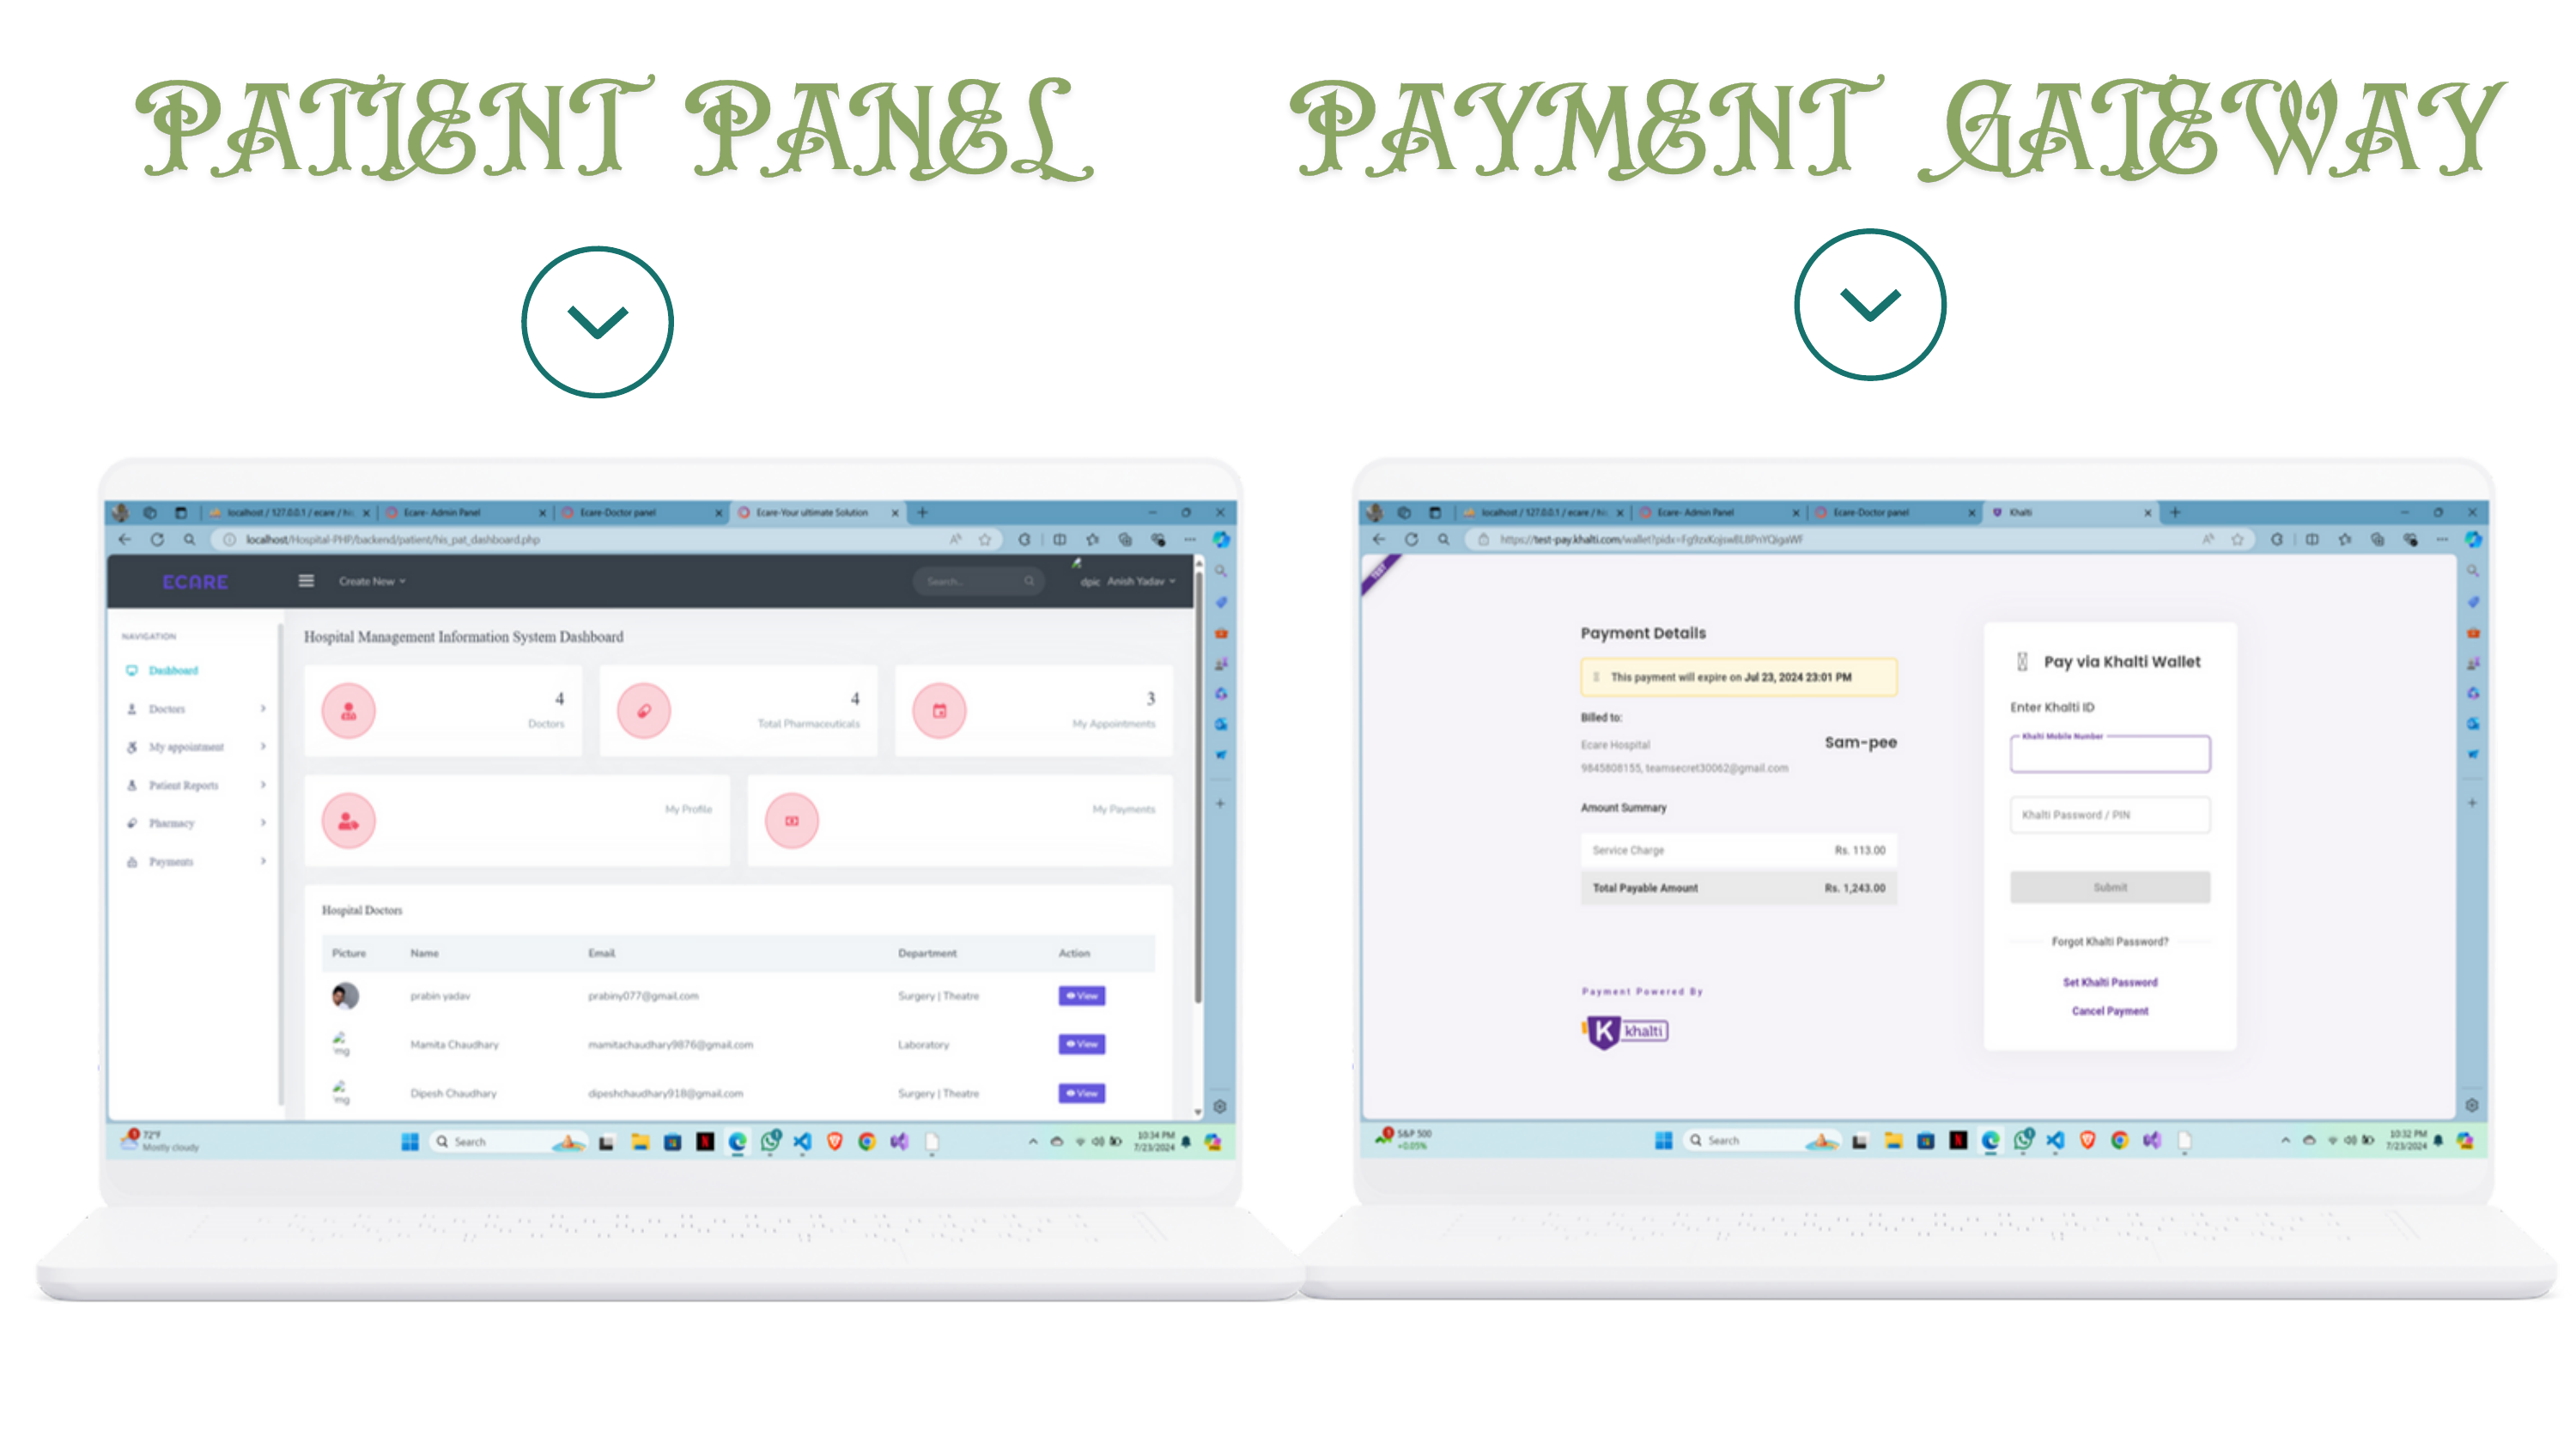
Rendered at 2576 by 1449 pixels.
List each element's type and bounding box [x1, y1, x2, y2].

picture [1278, 58, 2523, 199]
text_box [1794, 227, 1947, 382]
text_box [16, 452, 2576, 1304]
text_box [520, 246, 675, 399]
picture [122, 58, 1108, 199]
